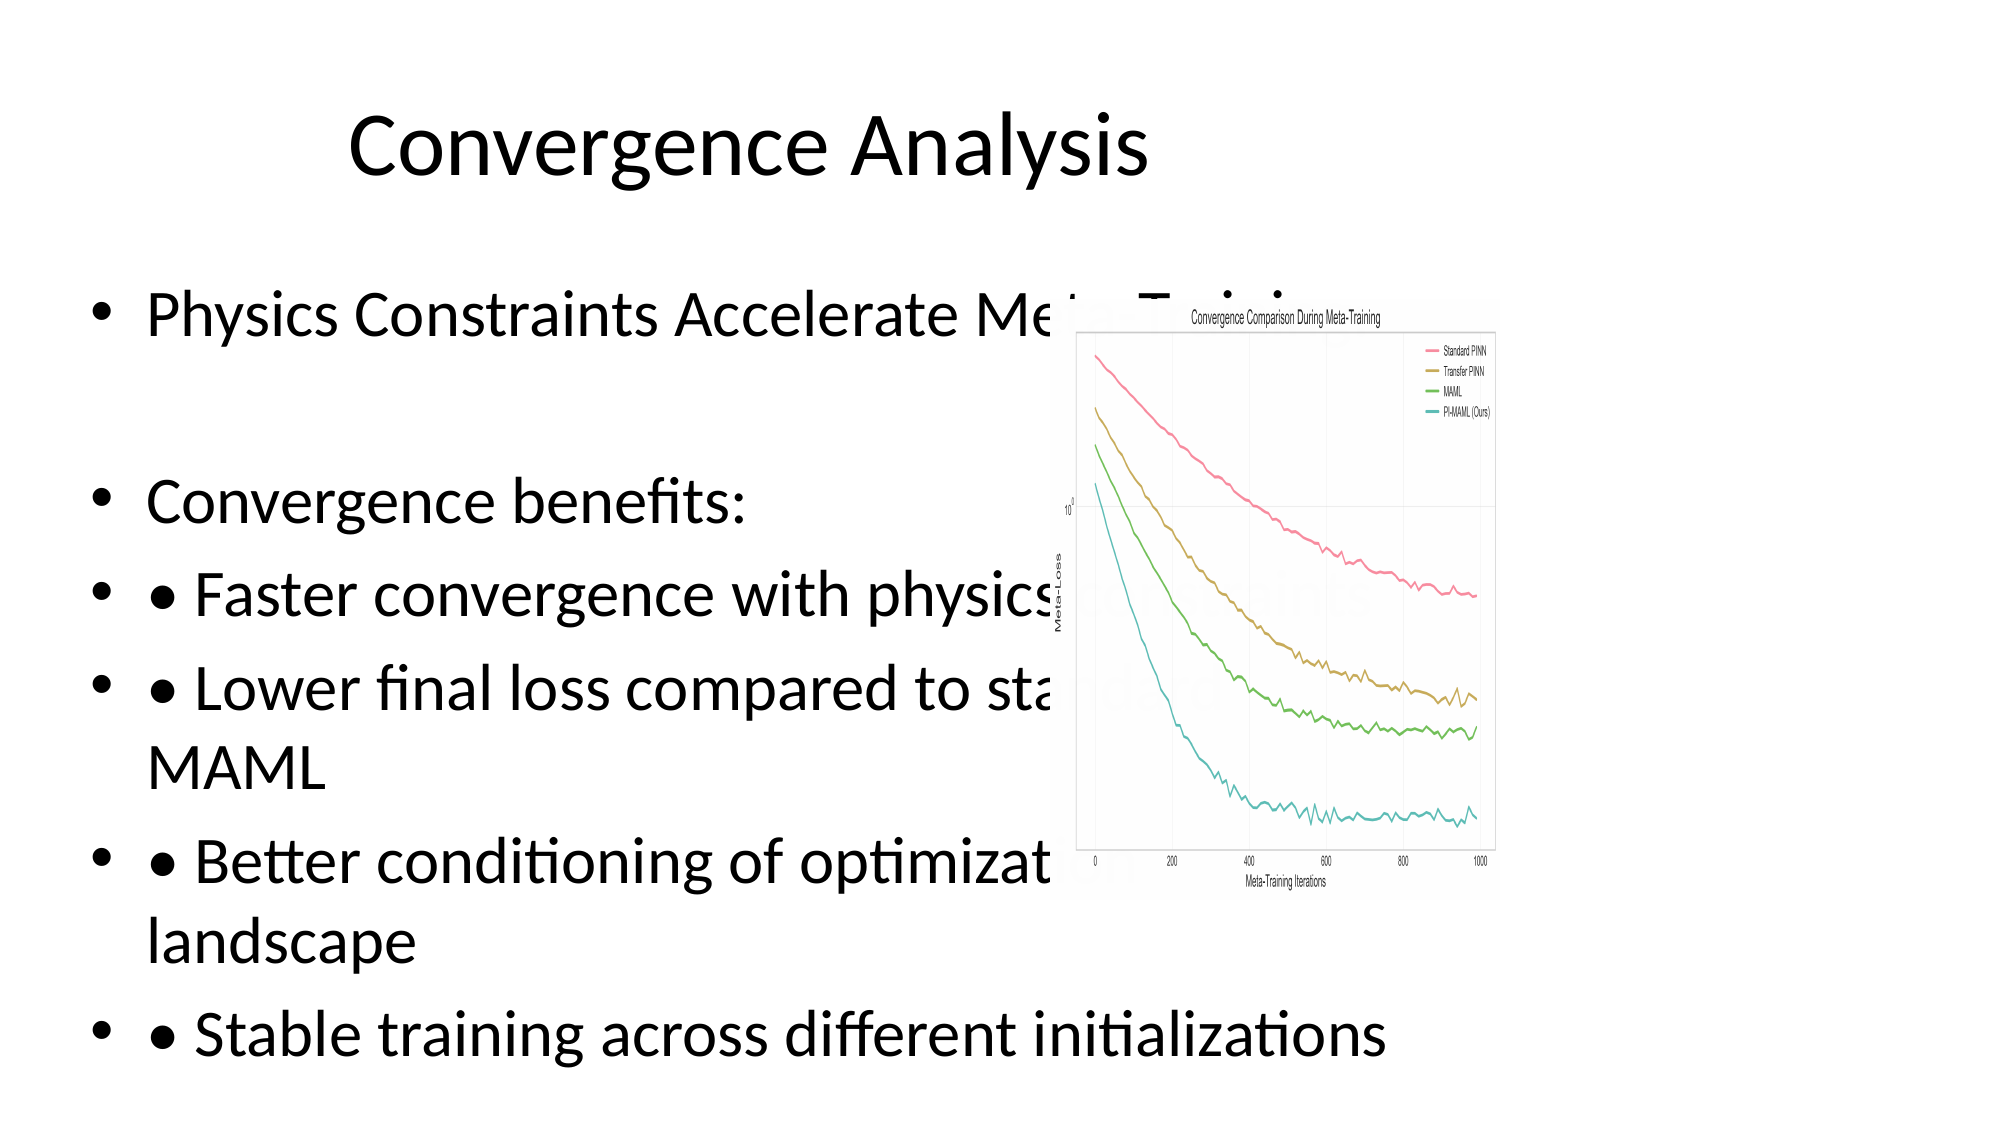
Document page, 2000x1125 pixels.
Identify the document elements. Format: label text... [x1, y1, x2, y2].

list Physics Constraints Accelerate Meta-Training: Convergence benefits: • Faster convergence with physics constraints • Lower final loss compared to standard MAML • Better conditioning of optimization landscape • Stable training across different initializations Physics constraints provide inductive bias that guides optimization Better conditioning reduces sensitivity to hyperparameters [75, 262, 1425, 1005]
picture [1049, 299, 1501, 901]
title Convergence Analysis [75, 45, 1425, 233]
